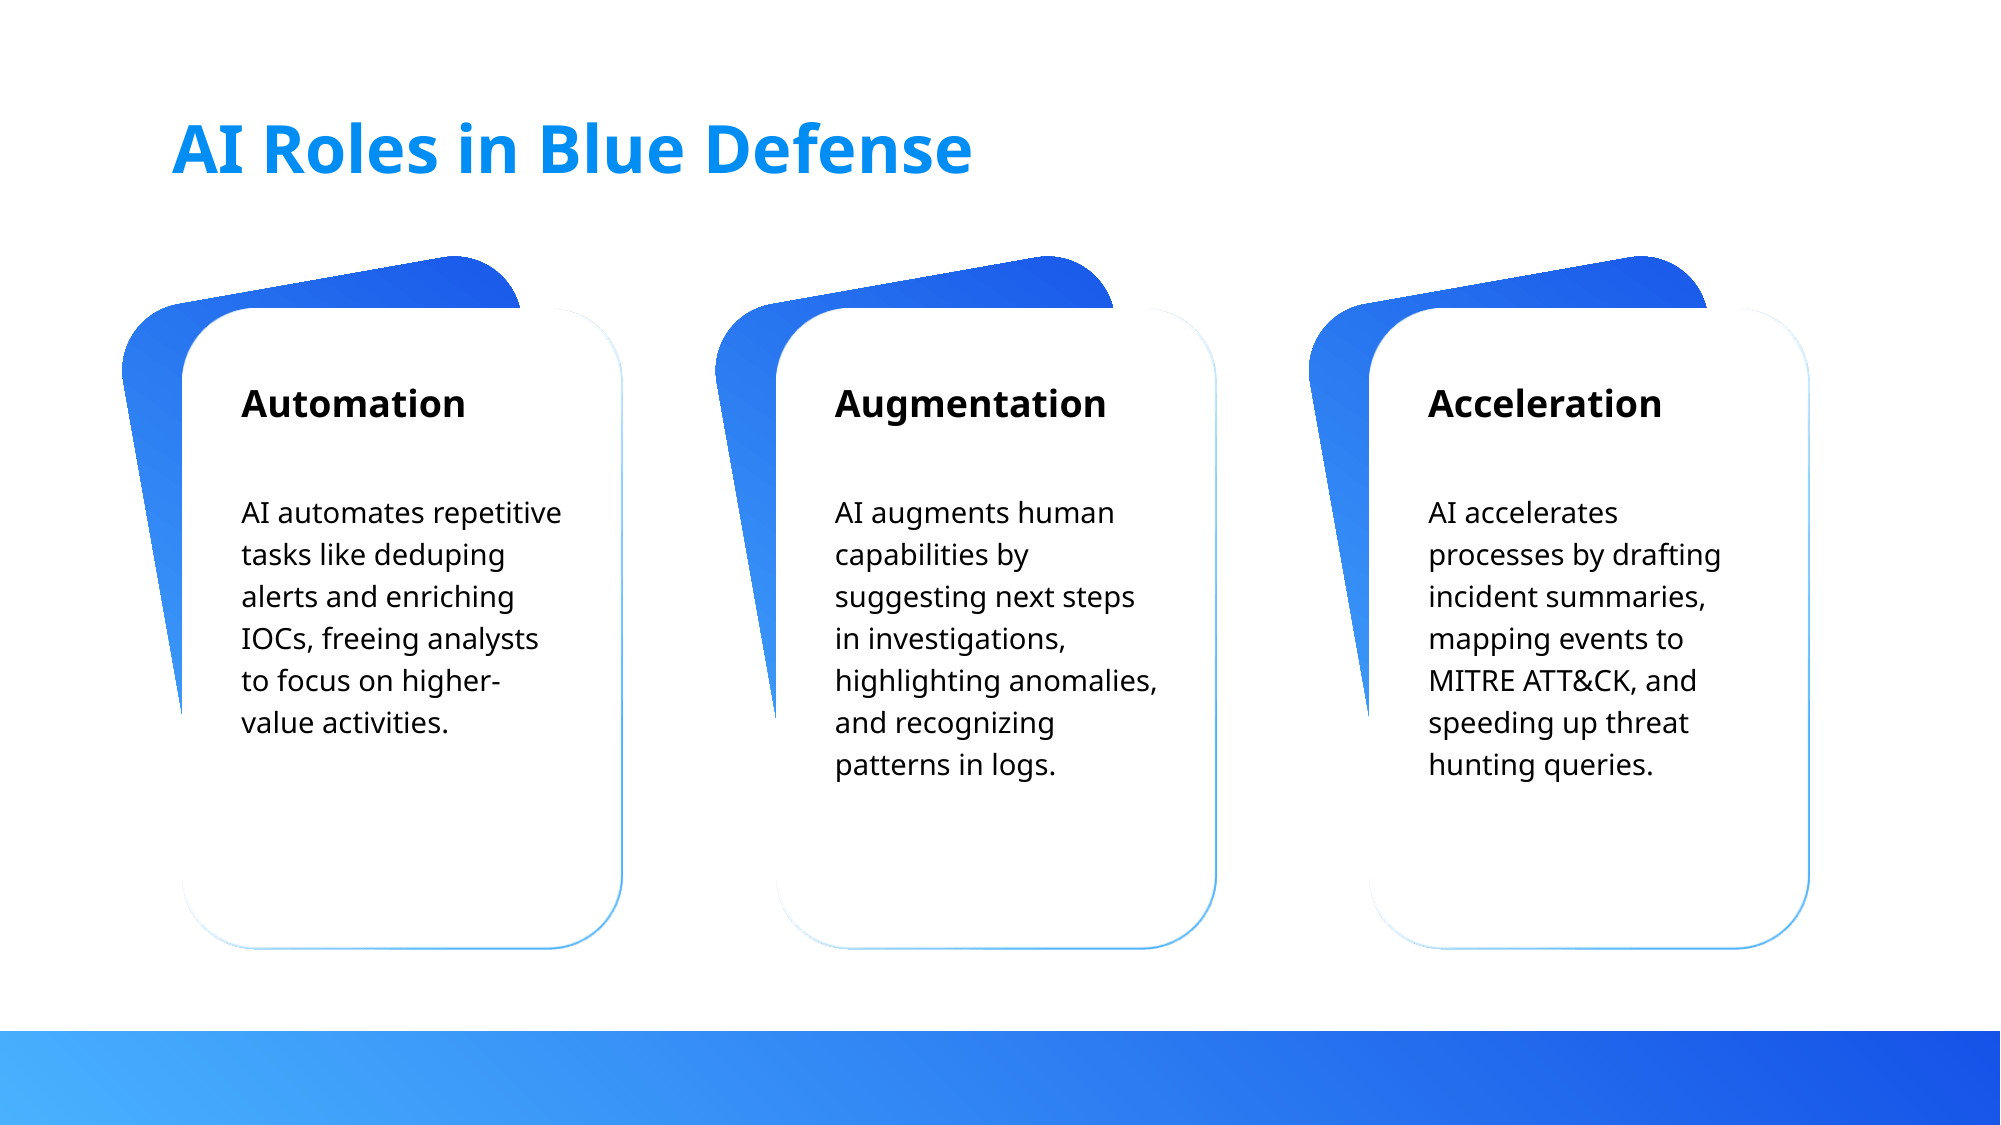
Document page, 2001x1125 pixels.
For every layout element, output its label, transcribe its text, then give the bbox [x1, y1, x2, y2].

text_box AI Roles in Blue Defense [157, 98, 1765, 194]
text_box [705, 246, 1114, 718]
picture [776, 308, 1217, 951]
picture [182, 308, 623, 951]
picture [1369, 308, 1810, 951]
text_box [1298, 246, 1707, 717]
text_box [0, 1031, 2000, 1125]
text_box [111, 246, 520, 715]
